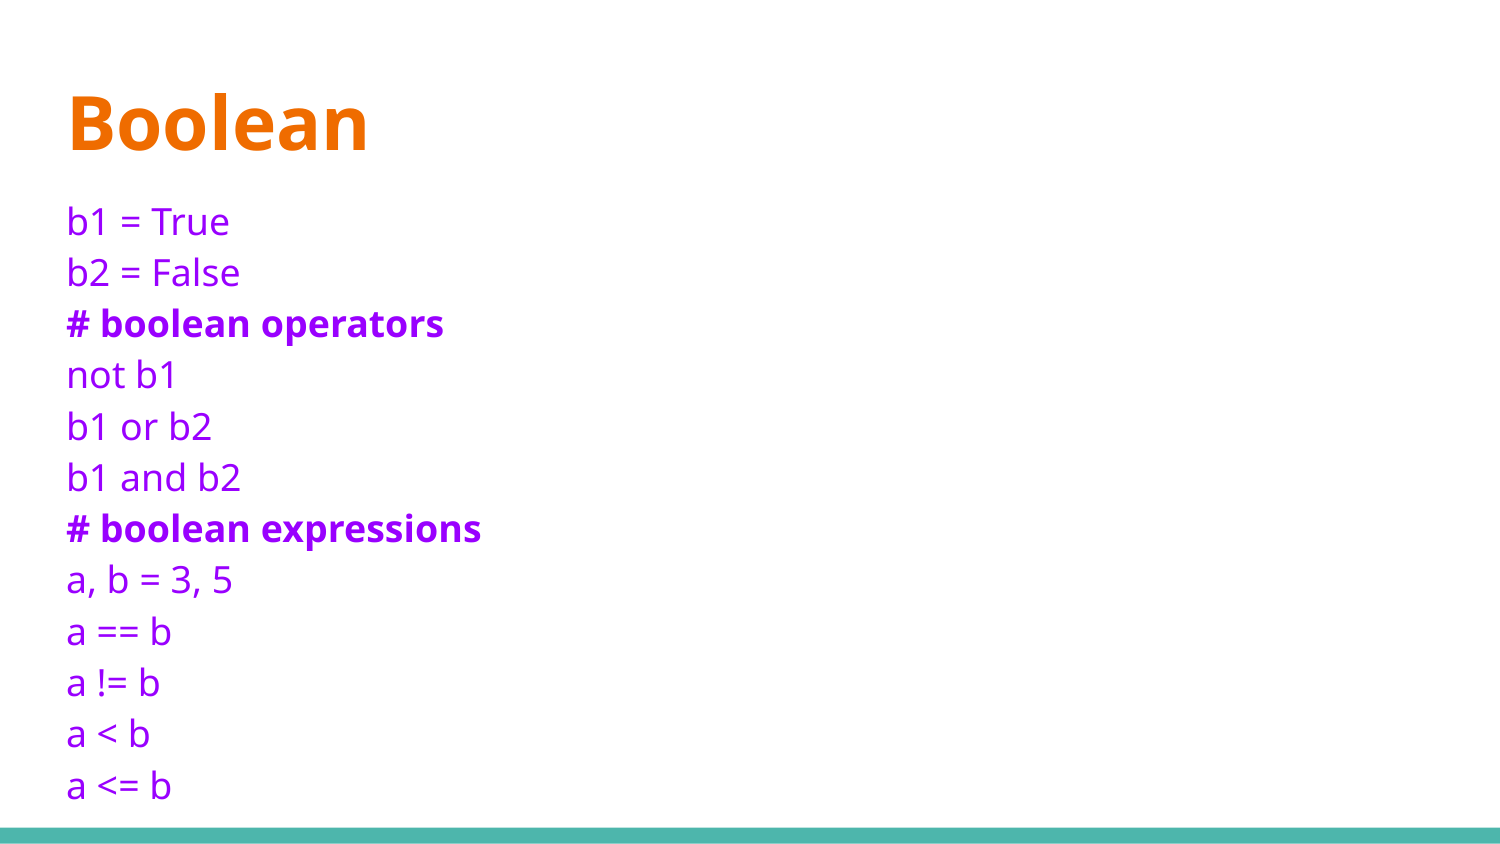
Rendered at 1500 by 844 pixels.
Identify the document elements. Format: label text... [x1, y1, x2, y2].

list b1 = True b2 = False # boolean operators not b1 b1 or b2 b1 and b2 # boolean expressions a, b = 3, 5 a == b a != b a < b a <= b [51, 182, 1449, 725]
title Boolean [51, 60, 1449, 177]
